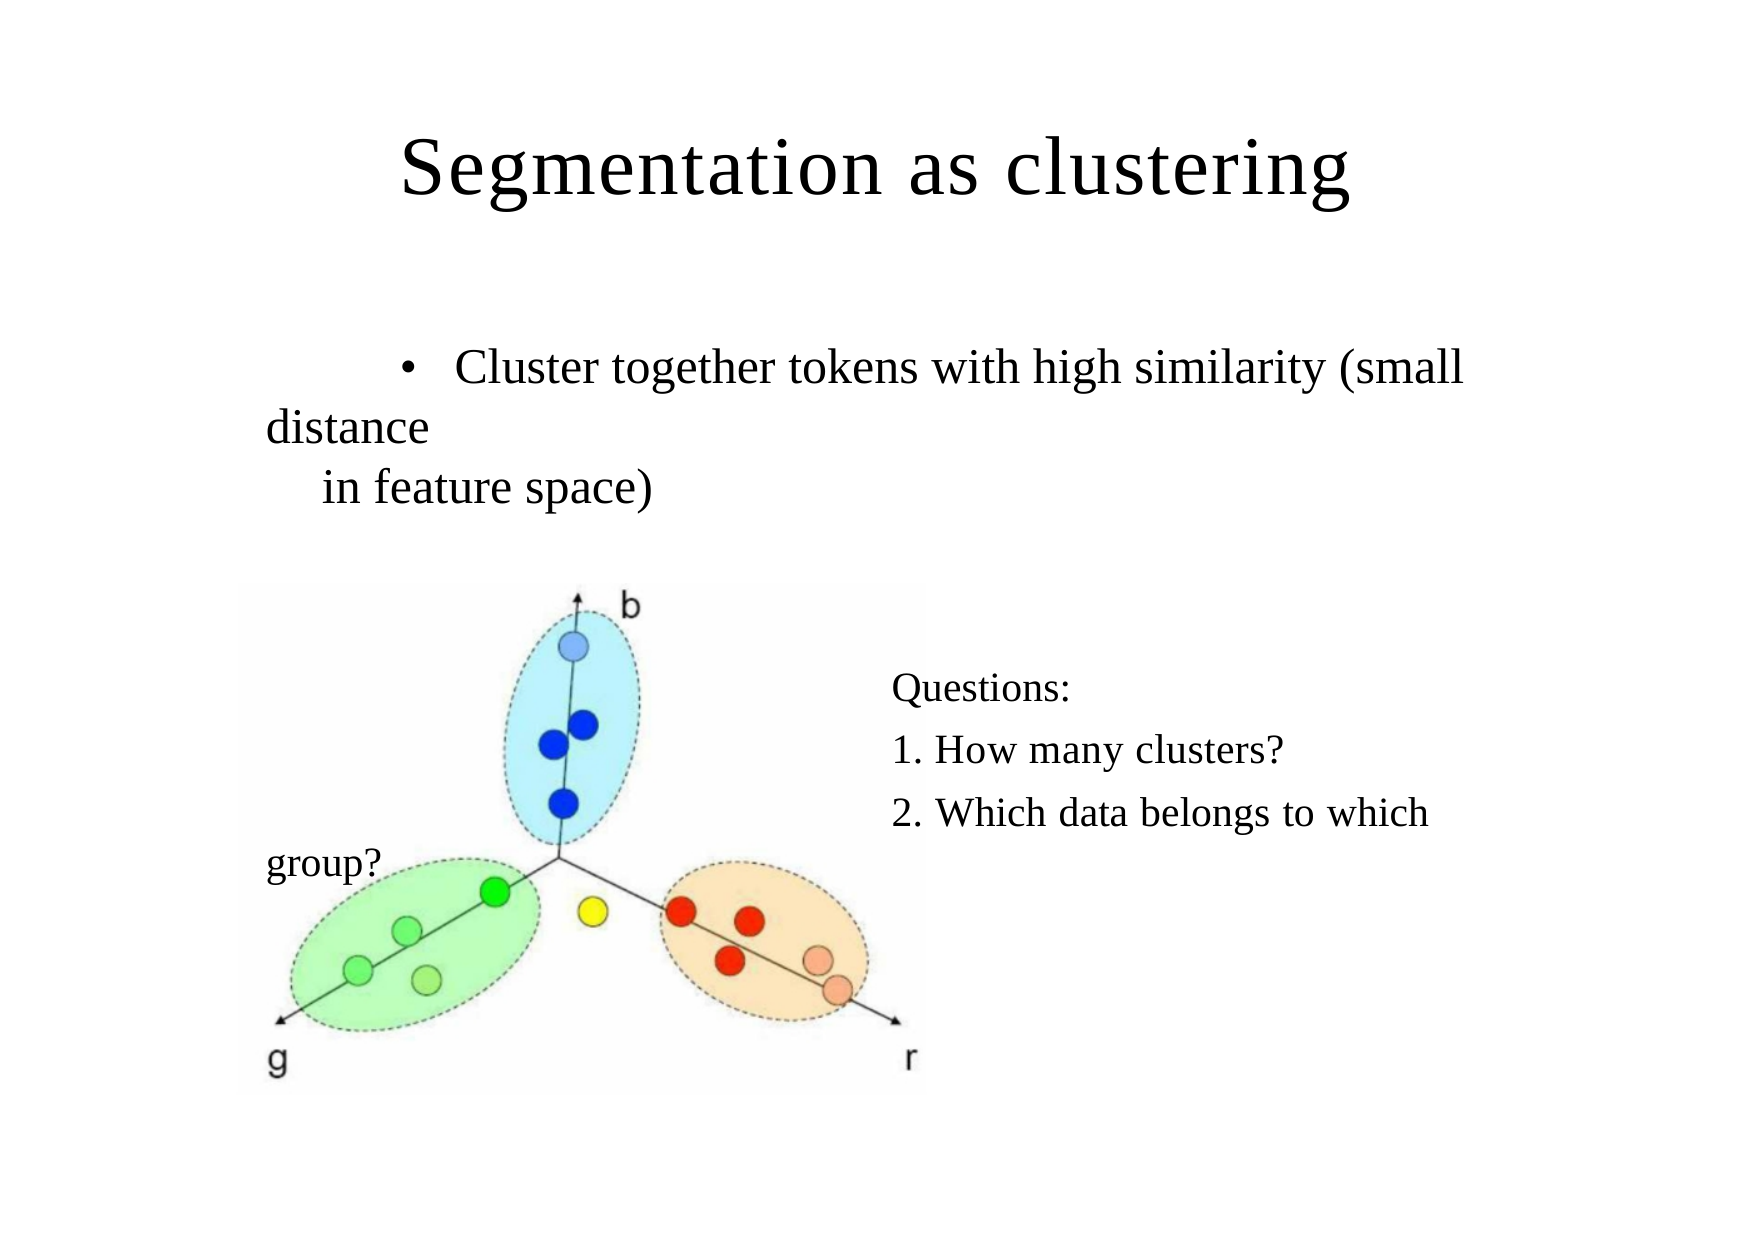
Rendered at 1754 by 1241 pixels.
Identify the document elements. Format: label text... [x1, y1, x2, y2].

text_box Segmentation as clustering • Cluster together tokens with high similarity (small distance in feature space) Questions: 1. How many clusters? 2. Which data belongs to which group? [265, 110, 1557, 885]
picture [236, 582, 928, 1097]
